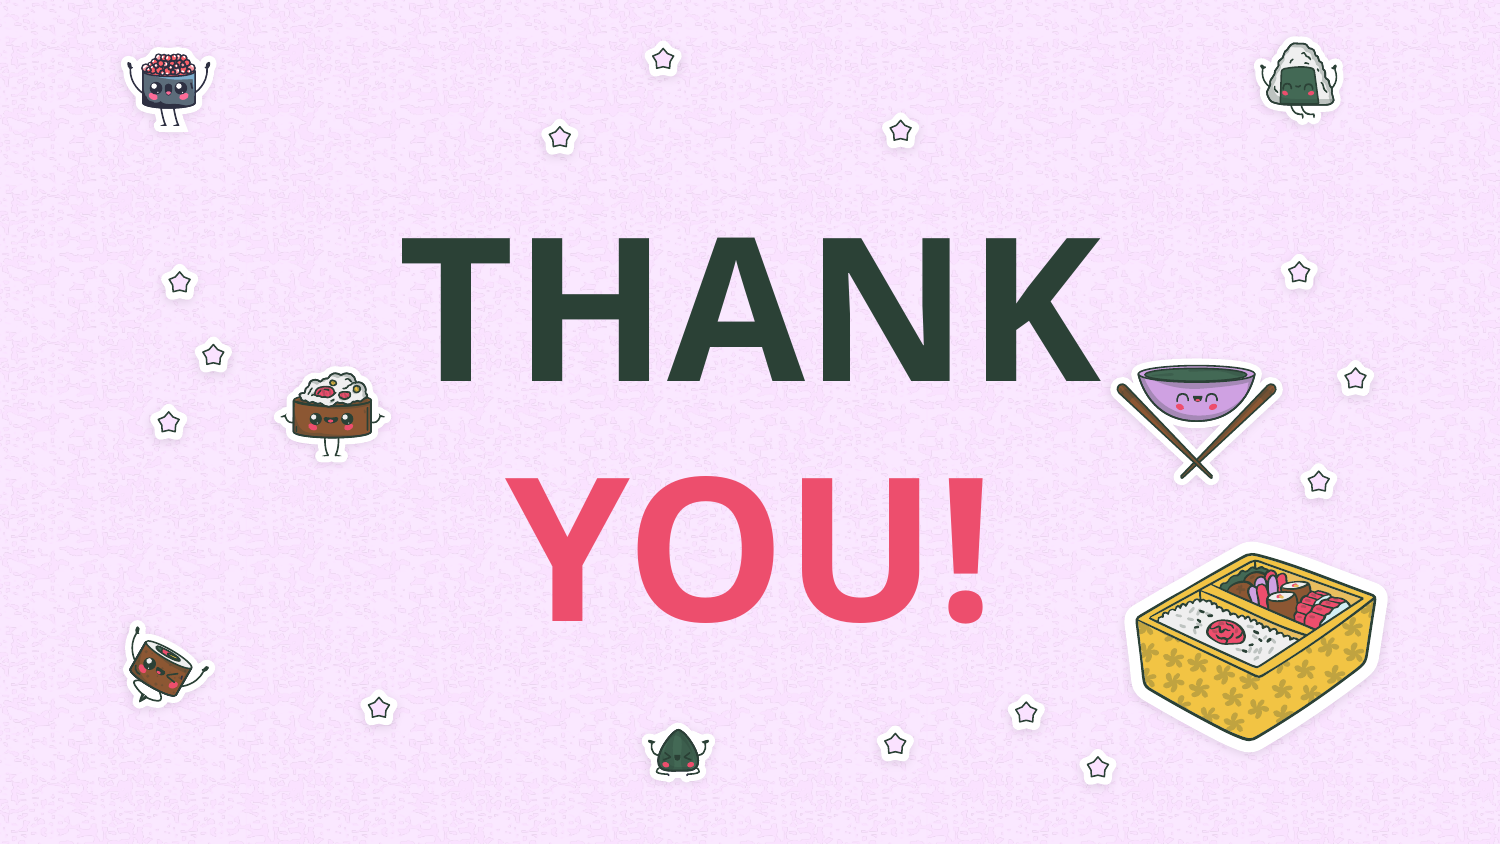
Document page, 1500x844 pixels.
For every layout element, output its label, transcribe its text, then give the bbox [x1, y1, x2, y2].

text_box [1013, 700, 1039, 724]
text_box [888, 118, 914, 143]
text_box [1306, 469, 1332, 494]
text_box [119, 46, 218, 133]
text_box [156, 409, 182, 434]
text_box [273, 365, 392, 463]
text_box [1343, 365, 1369, 390]
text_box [1253, 35, 1346, 126]
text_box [1129, 547, 1383, 747]
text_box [1286, 259, 1312, 284]
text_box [640, 722, 716, 783]
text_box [1085, 754, 1111, 779]
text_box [882, 731, 908, 756]
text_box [650, 46, 676, 71]
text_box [121, 619, 216, 709]
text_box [366, 695, 392, 720]
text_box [1109, 358, 1284, 486]
title THANK YOU! [286, 185, 1214, 658]
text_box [167, 269, 193, 294]
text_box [547, 124, 573, 149]
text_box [200, 342, 226, 367]
